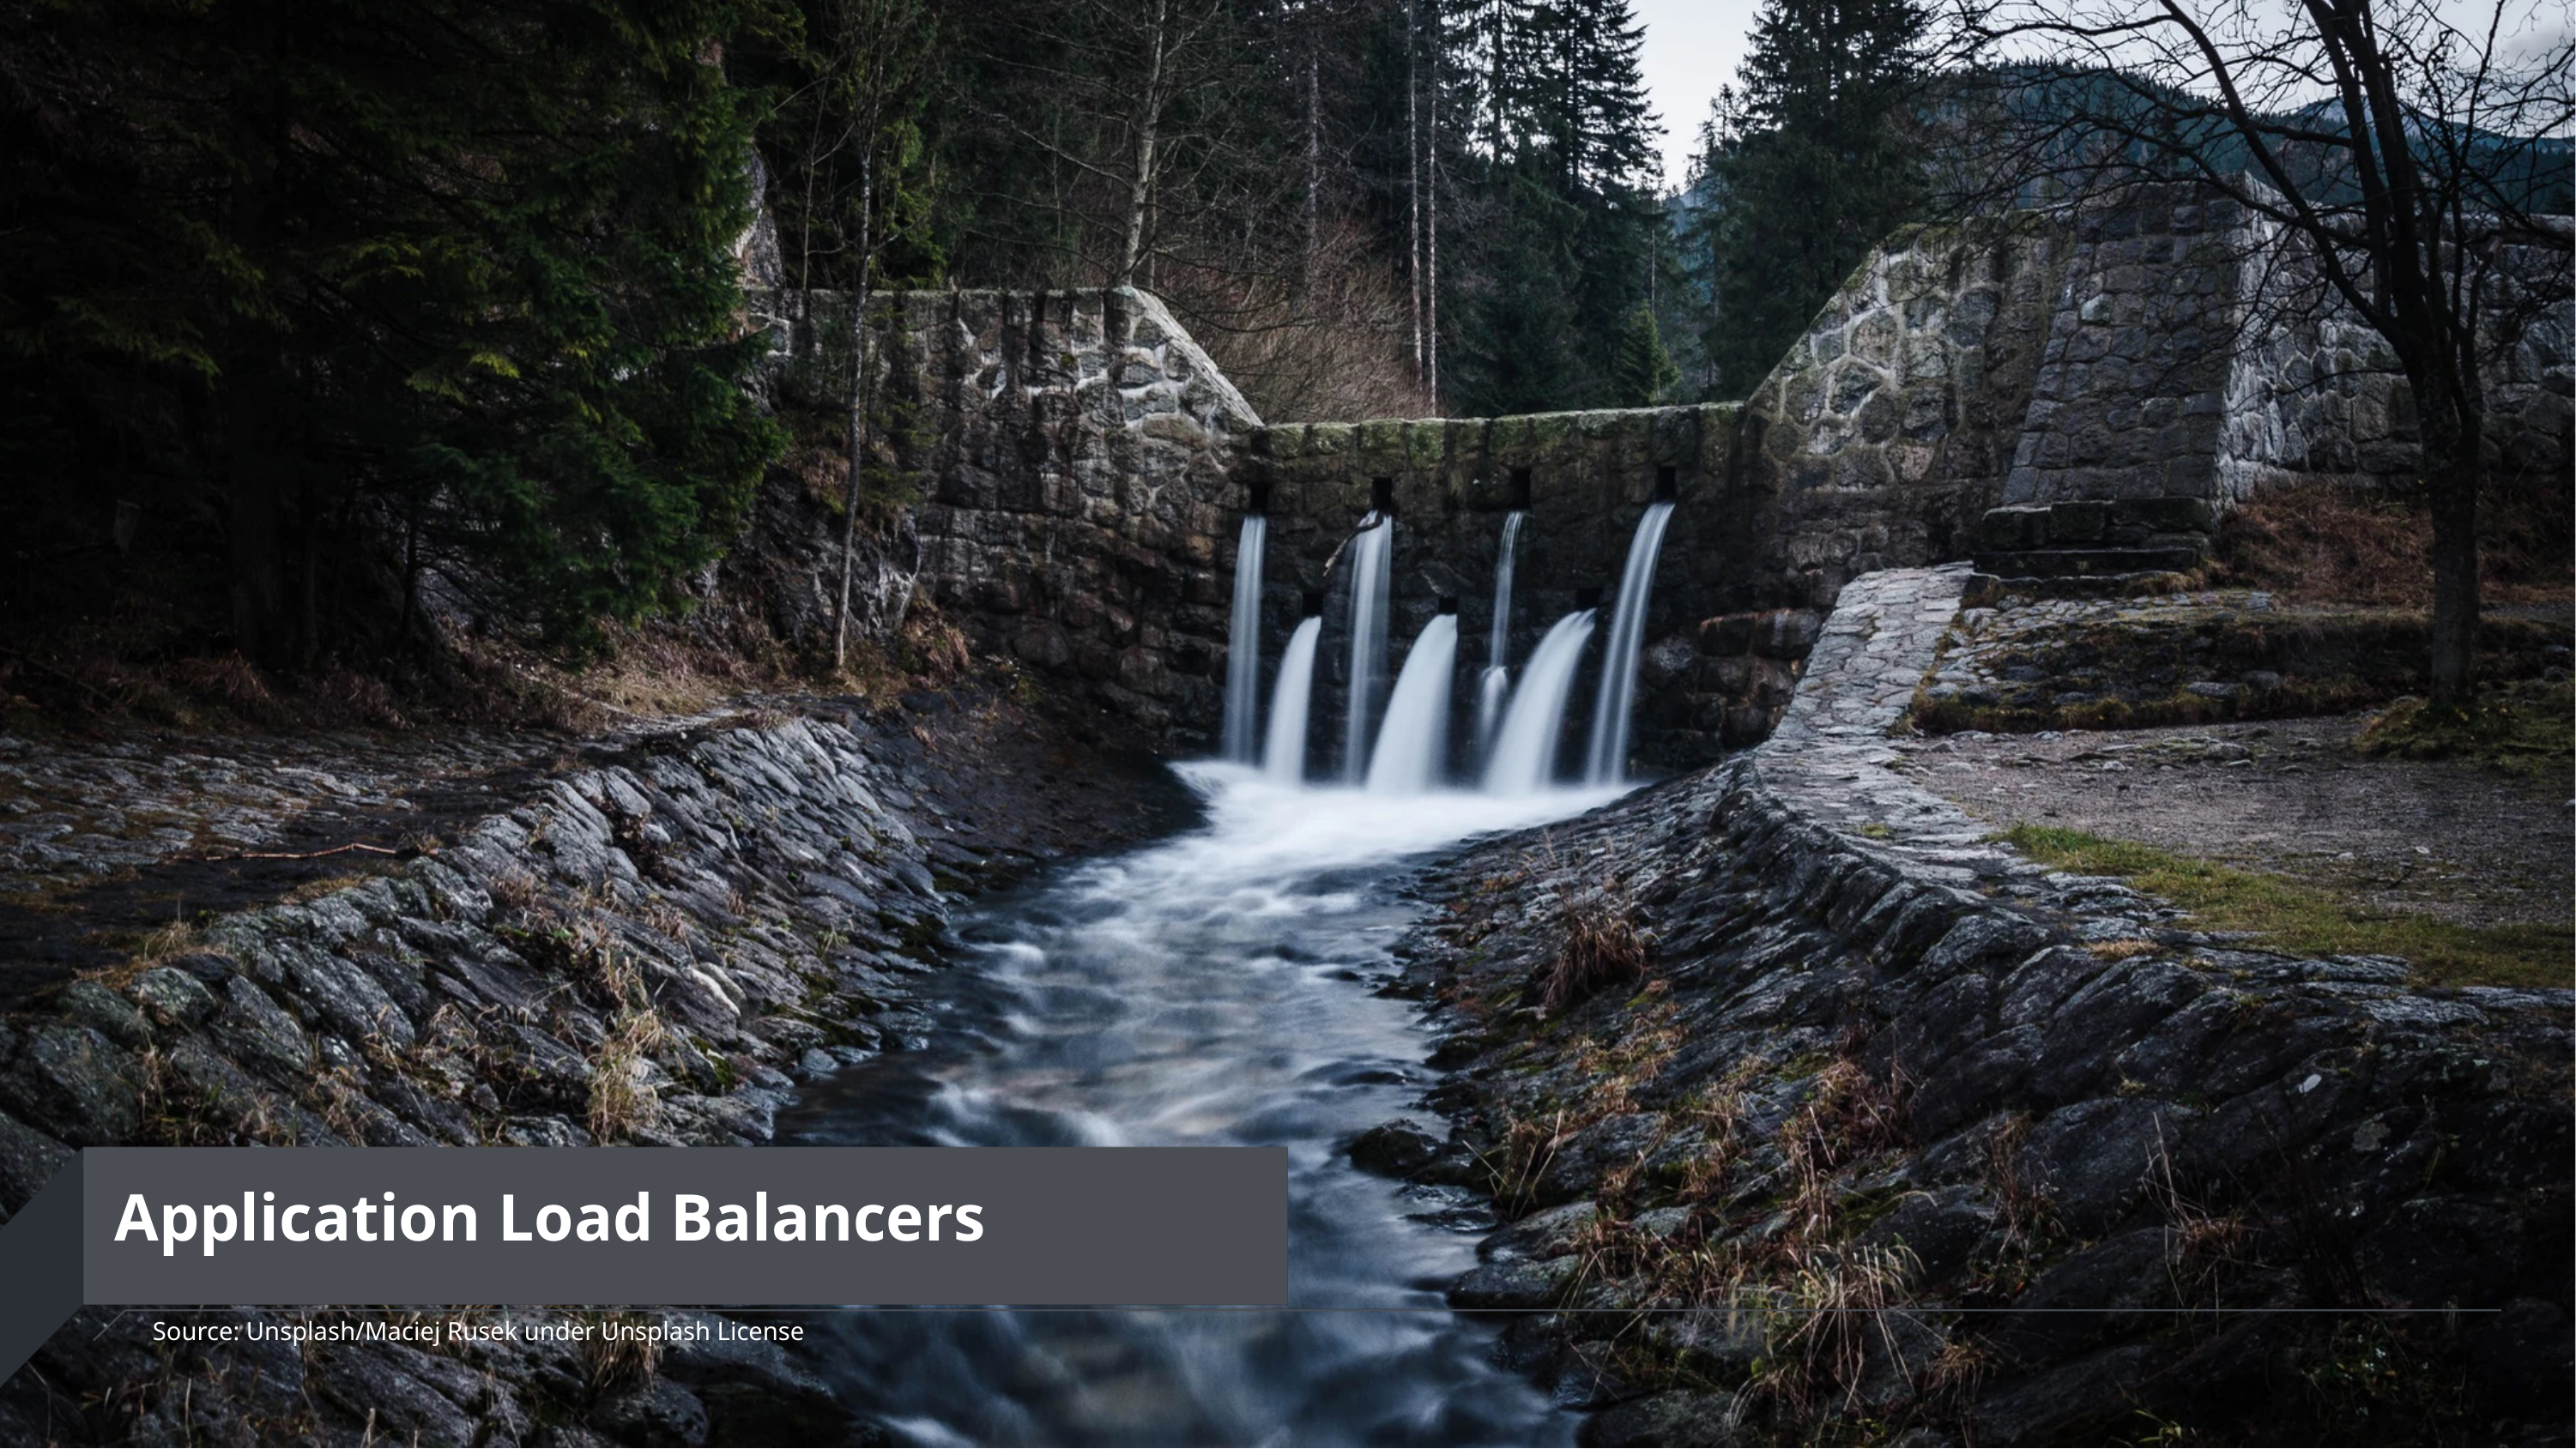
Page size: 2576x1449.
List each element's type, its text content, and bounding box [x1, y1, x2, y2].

title Application Load Balancers [101, 1179, 1257, 1263]
picture [0, 0, 2576, 1448]
text_box Source: Unsplash/Maciej Rusek under Unsplash License [140, 1309, 818, 1352]
